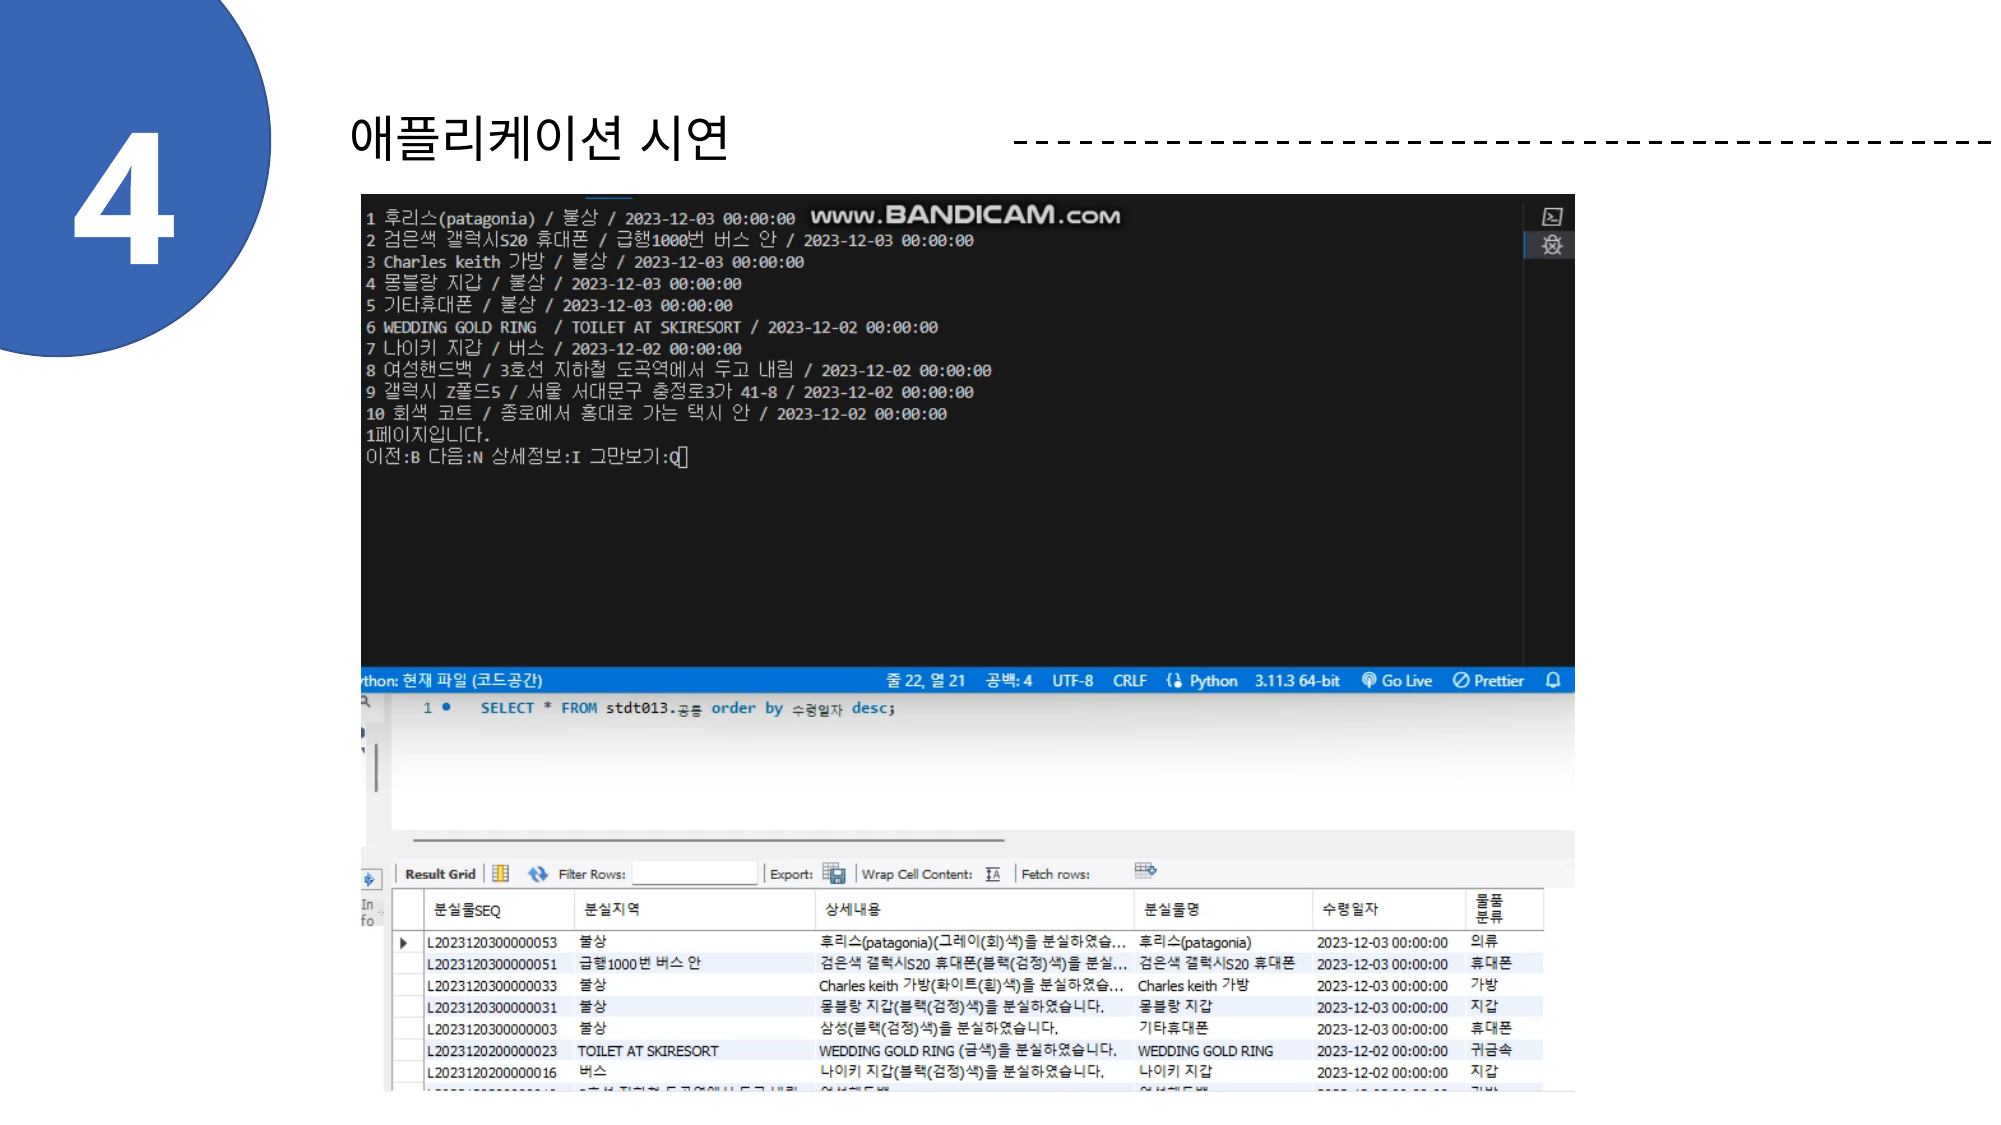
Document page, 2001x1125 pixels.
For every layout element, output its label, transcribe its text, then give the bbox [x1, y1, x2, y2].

text_box 4 [0, 0, 249, 308]
text_box [0, 308, 194, 358]
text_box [360, 193, 1576, 1093]
text_box 애플리케이션 시연 [334, 99, 980, 175]
text_box [249, 44, 272, 237]
